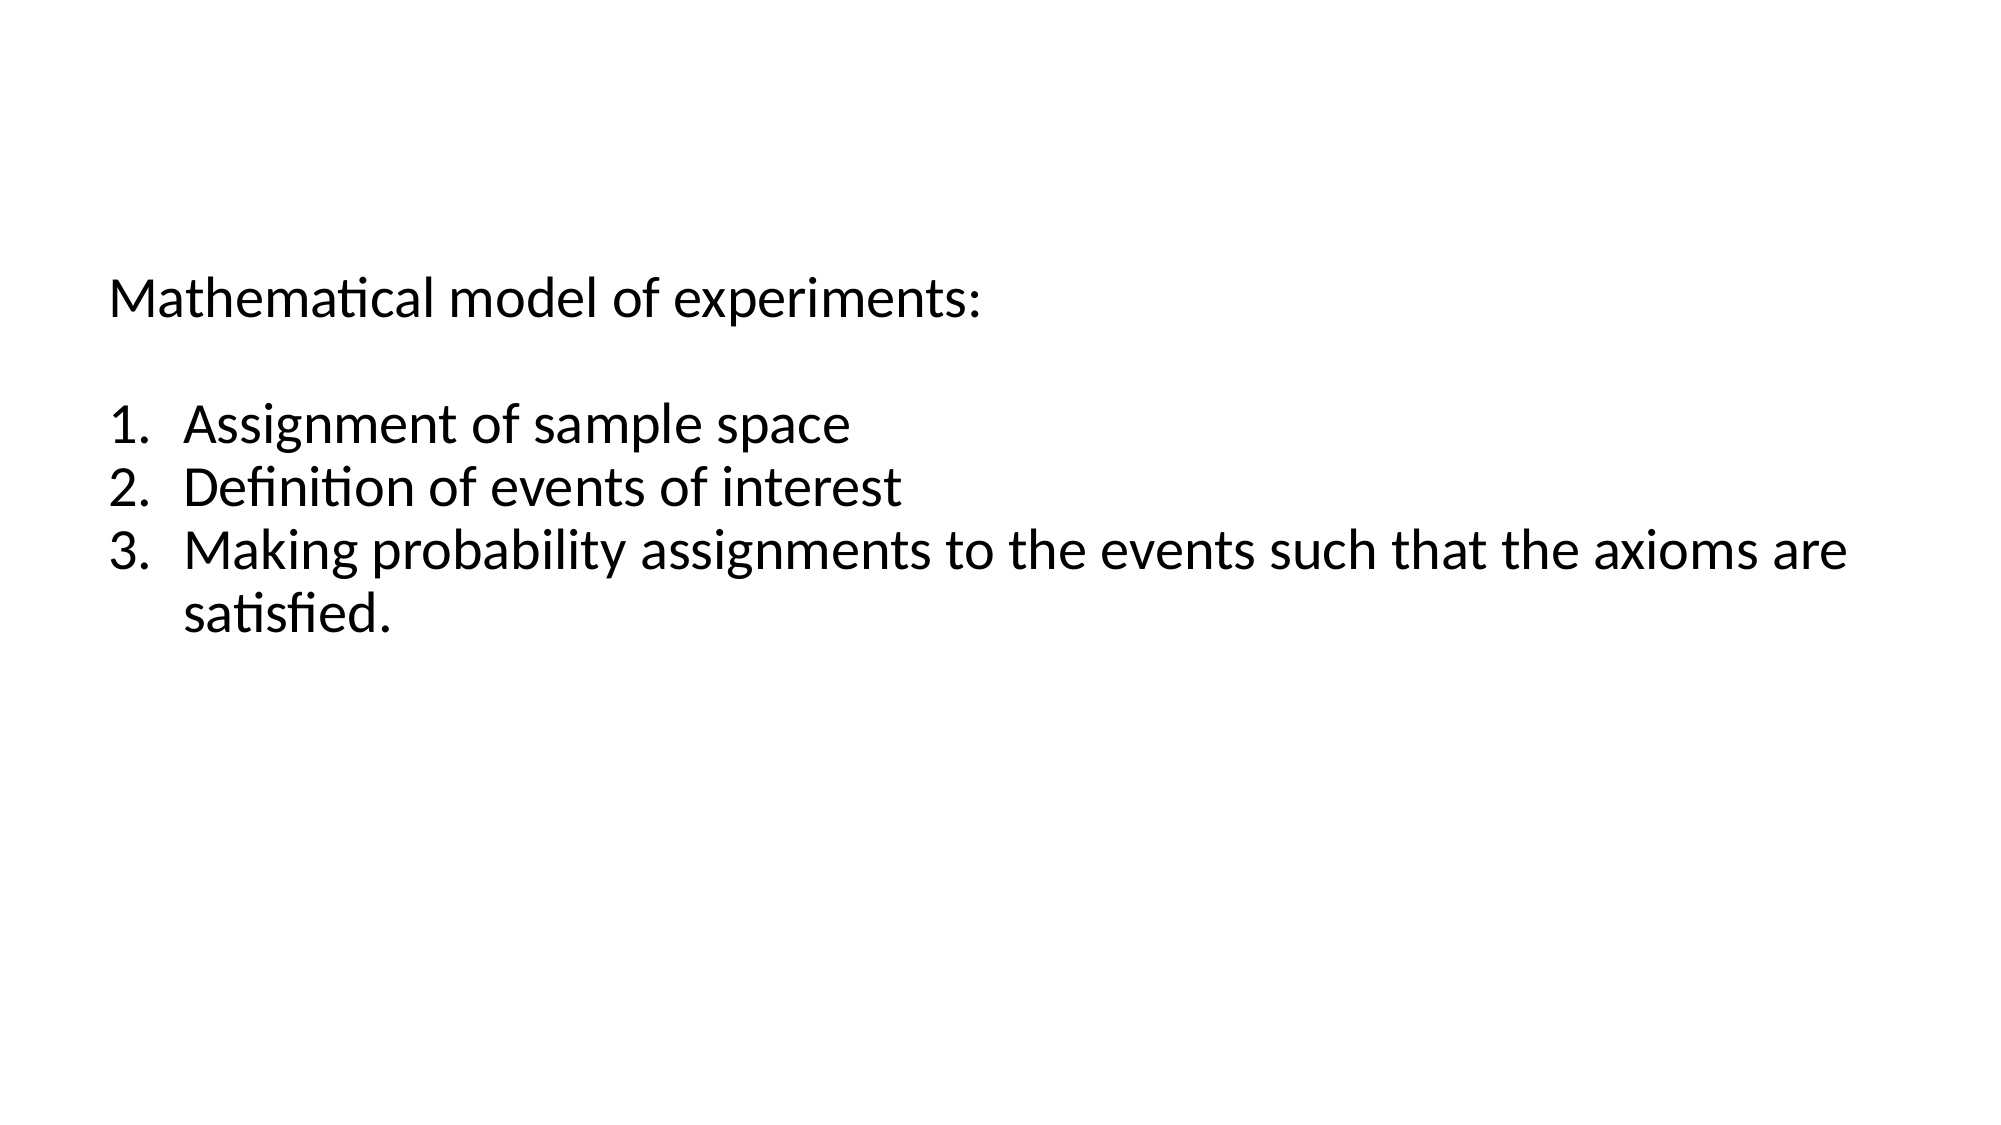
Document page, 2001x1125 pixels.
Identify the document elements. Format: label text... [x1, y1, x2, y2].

list Mathematical model of experiments: Assignment of sample space Definition of events of interest Making probability assignments to the events such that the axioms are satisfied. [68, 252, 1932, 1000]
